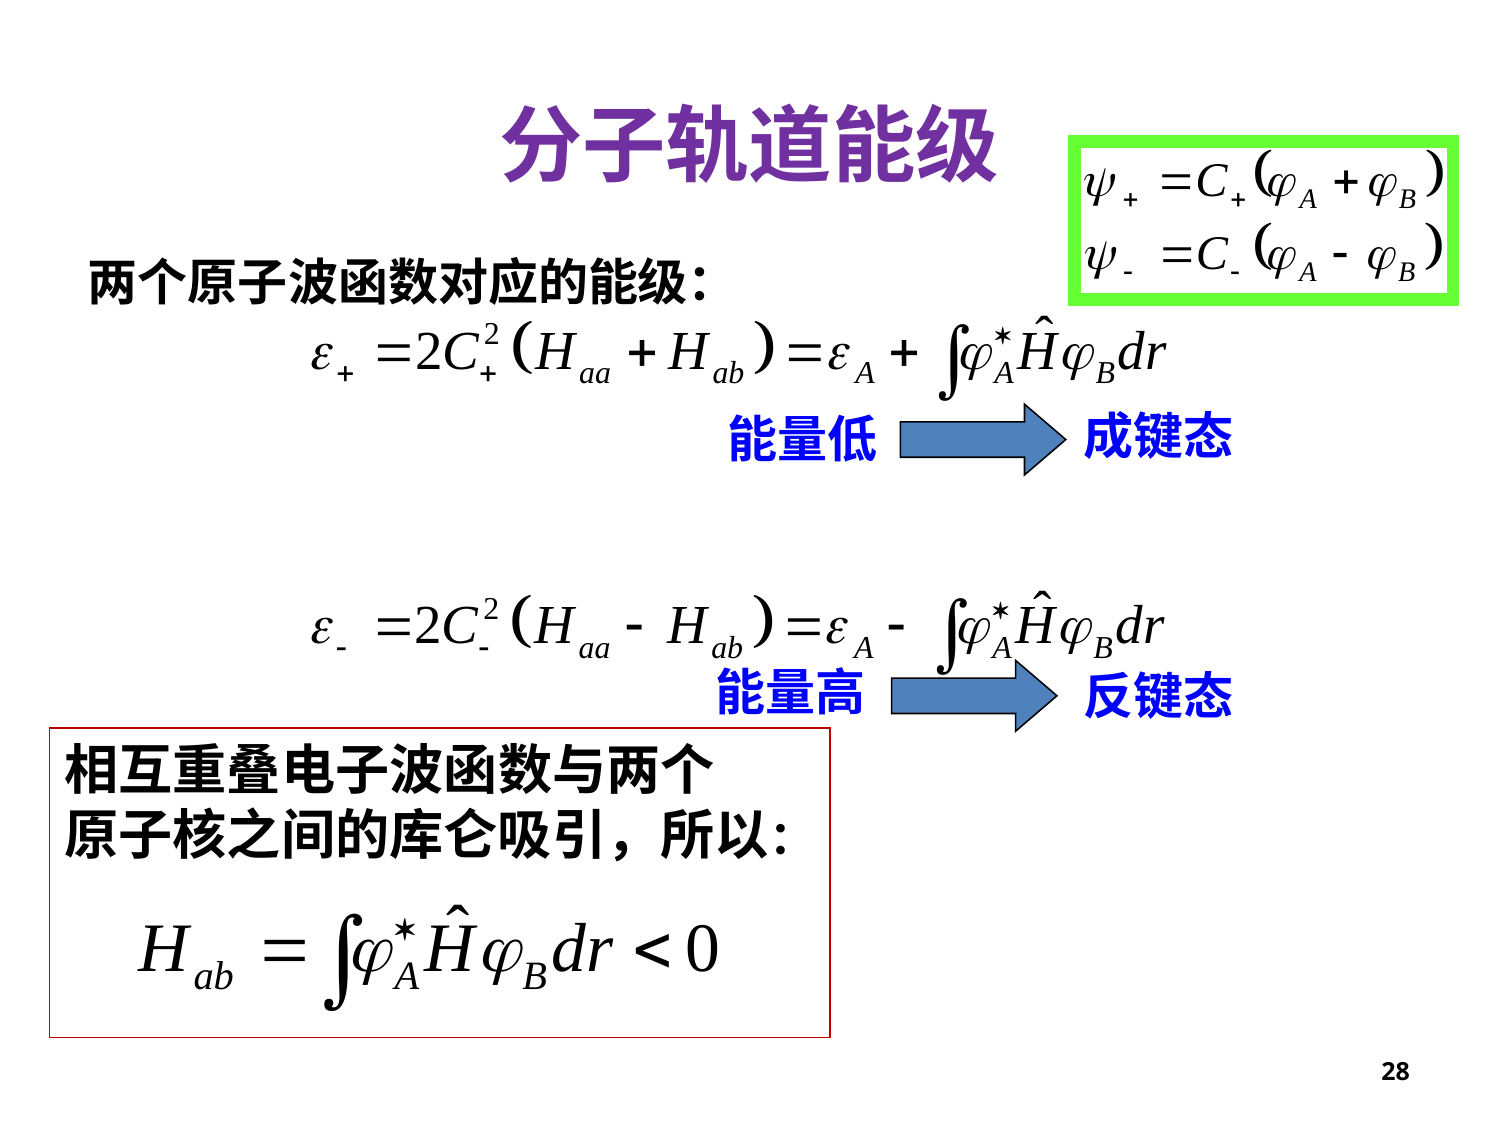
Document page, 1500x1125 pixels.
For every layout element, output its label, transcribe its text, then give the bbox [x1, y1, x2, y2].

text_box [1080, 147, 1447, 294]
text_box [301, 305, 1181, 681]
text_box 能量高 [700, 688, 881, 728]
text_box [891, 656, 1251, 734]
text_box 两个原子波函数对应的能级： [73, 243, 753, 319]
text_box 分子轨道能级 [123, 16, 1374, 268]
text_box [900, 396, 1251, 476]
slide_number 28 [1074, 1042, 1425, 1103]
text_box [43, 727, 836, 1041]
